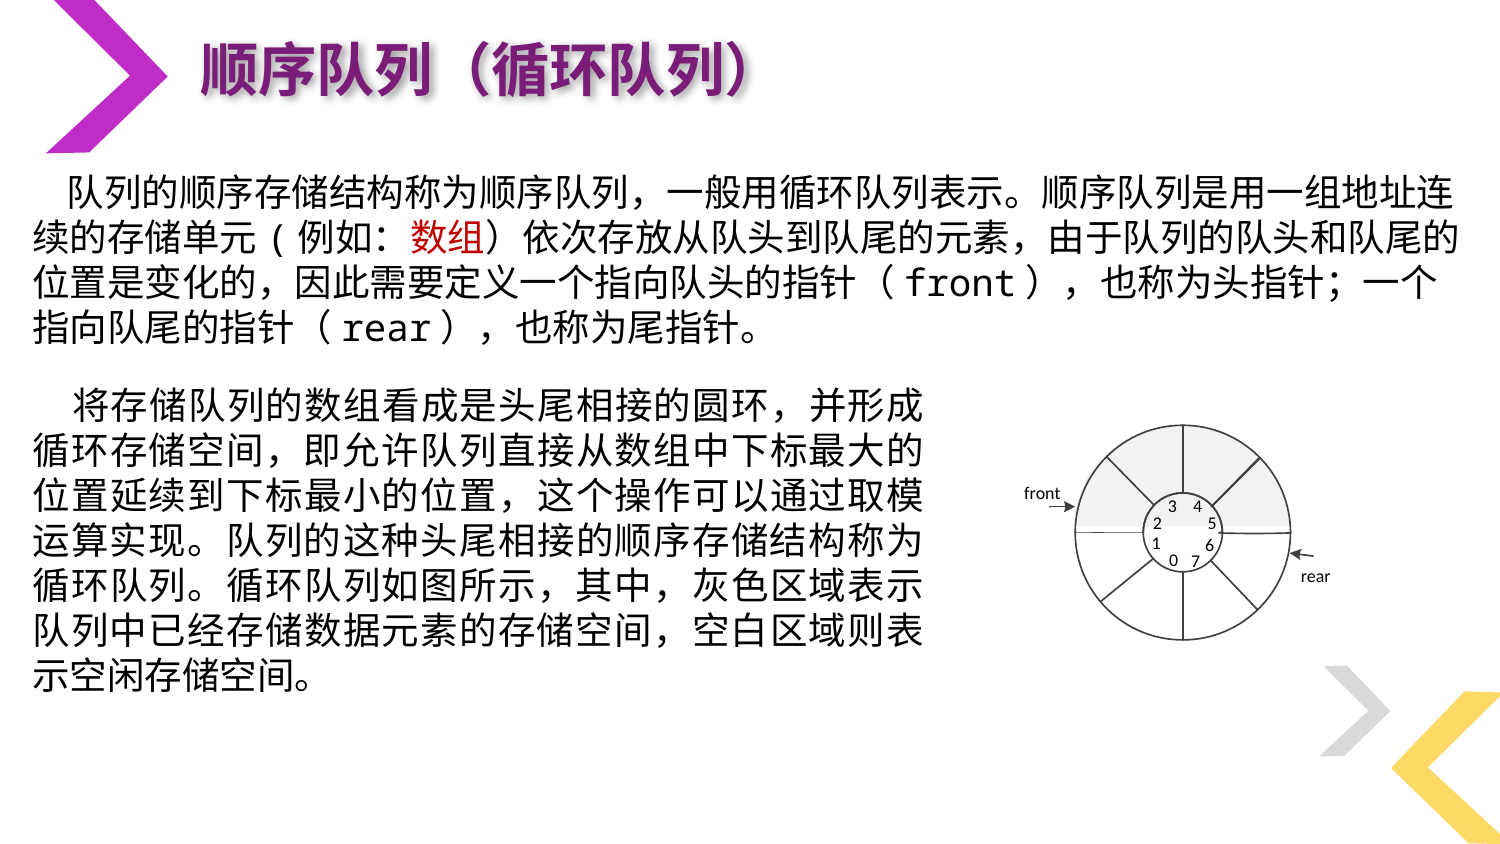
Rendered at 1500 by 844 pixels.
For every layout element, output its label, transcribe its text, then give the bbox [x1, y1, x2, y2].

text_box 将存储队列的数组看成是头尾相接的圆环，并形成循环存储空间，即允许队列直接从数组中下标最大的位置延续到下标最小的位置，这个操作可以通过取模运算实现。队列的这种头尾相接的顺序存储结构称为循环队列。循环队列如图所示，其中，灰色区域表示队列中已经存储数据元素的存储空间，空白区域则表示空闲存储空间。 [17, 374, 939, 750]
text_box 队列的顺序存储结构称为顺序队列，一般用循环队列表示。顺序队列是用一组地址连续的存储单元(例如：数组）依次存放从队头到队尾的元素，由于队列的队头和队尾的位置是变化的，因此需要定义一个指向队头的指针（front），也称为头指针；一个指向队尾的指针（rear），也称为尾指针。 [17, 161, 1483, 402]
picture [1021, 421, 1334, 644]
list 顺序队列（循环队列） [188, 35, 1214, 111]
